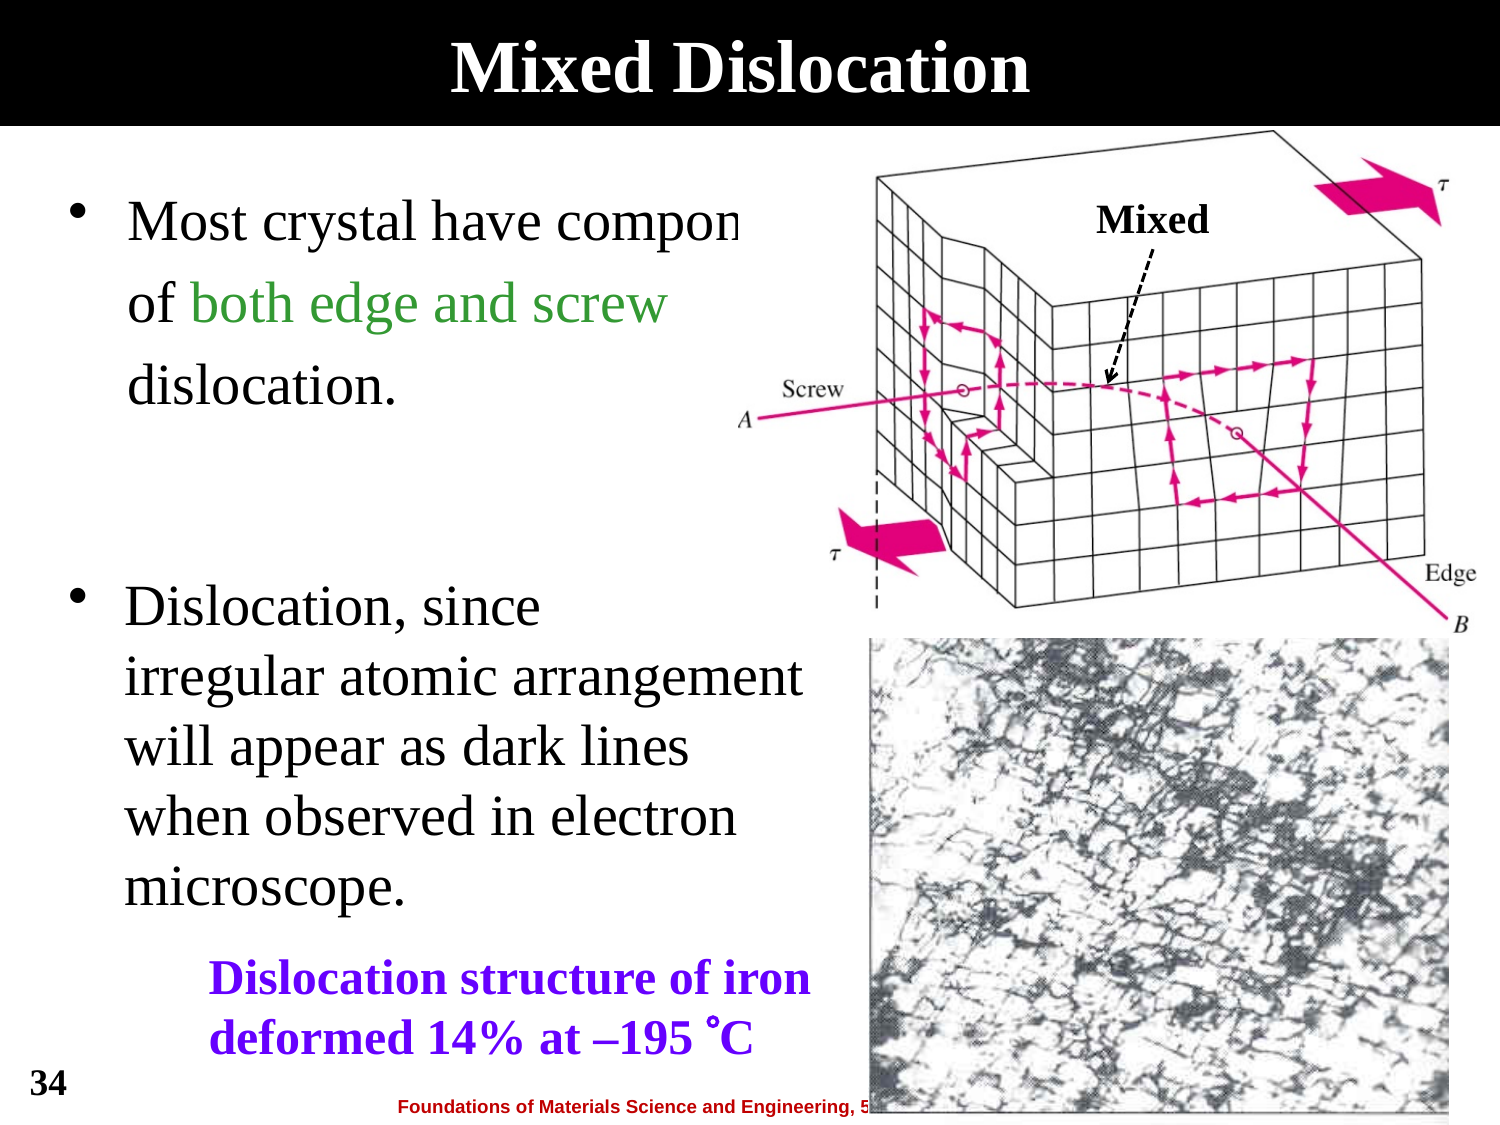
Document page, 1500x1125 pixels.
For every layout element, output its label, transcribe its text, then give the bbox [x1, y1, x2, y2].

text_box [1107, 249, 1154, 385]
picture [738, 130, 1477, 1125]
text_box Dislocation structure of iron deformed 14% at –195 C [193, 937, 862, 1073]
title Mixed Dislocation [0, 0, 1500, 126]
list Most crystal have components of both edge and screw dislocation. Dislocation, since irregular atomic arrangement will appear as dark lines when observed in electron microscope. [53, 174, 862, 1000]
slide_number 34 [0, 1049, 83, 1125]
